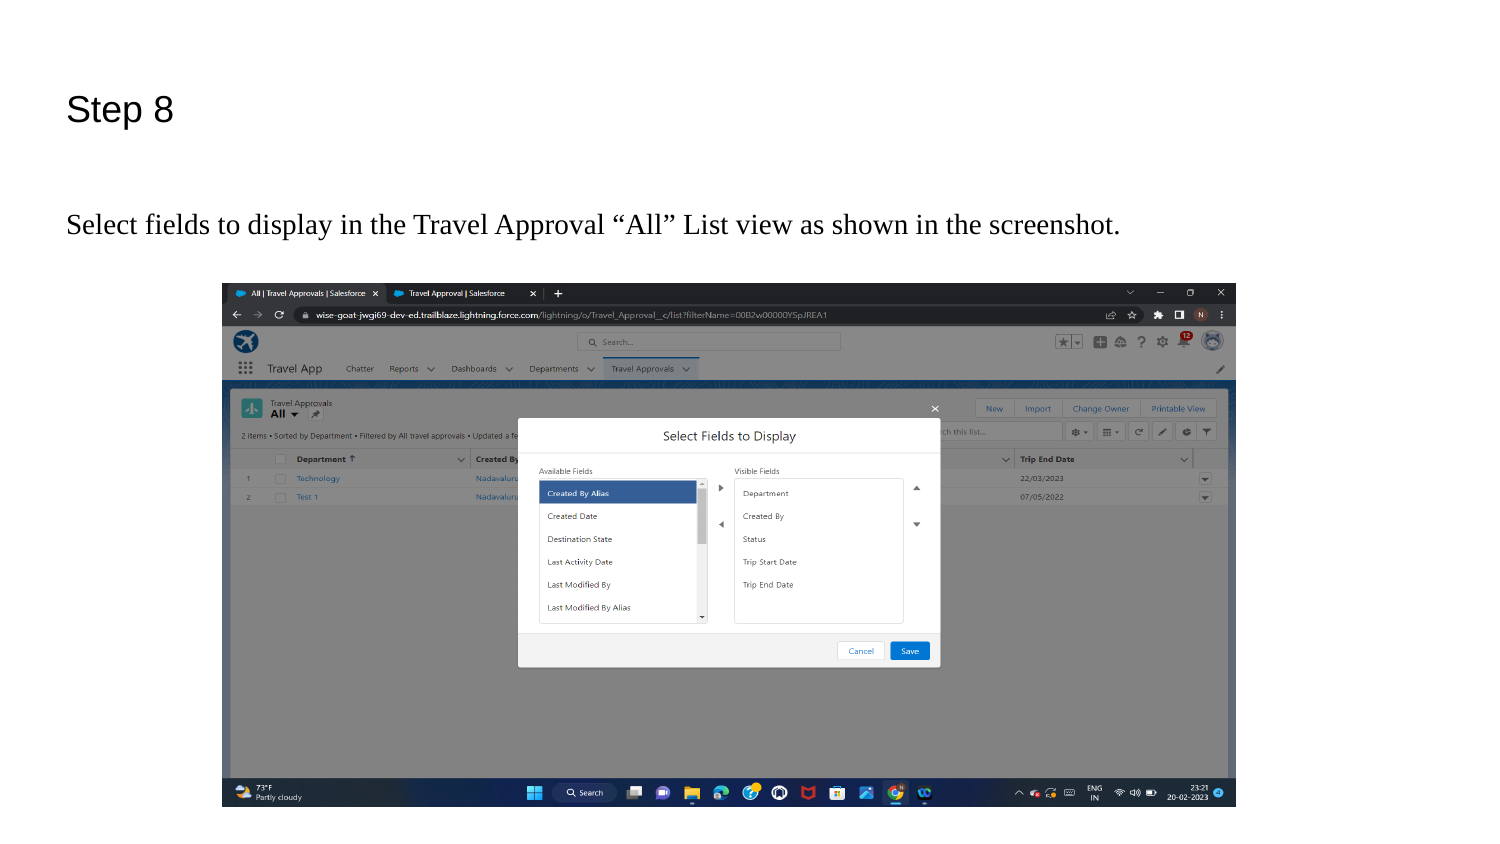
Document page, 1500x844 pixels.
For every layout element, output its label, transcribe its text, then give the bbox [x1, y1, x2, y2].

picture [222, 283, 1237, 807]
list Select fields to display in the Travel Approval “All” List view as shown in the screenshot. [51, 189, 1449, 750]
title Step 8 [51, 72, 1449, 167]
